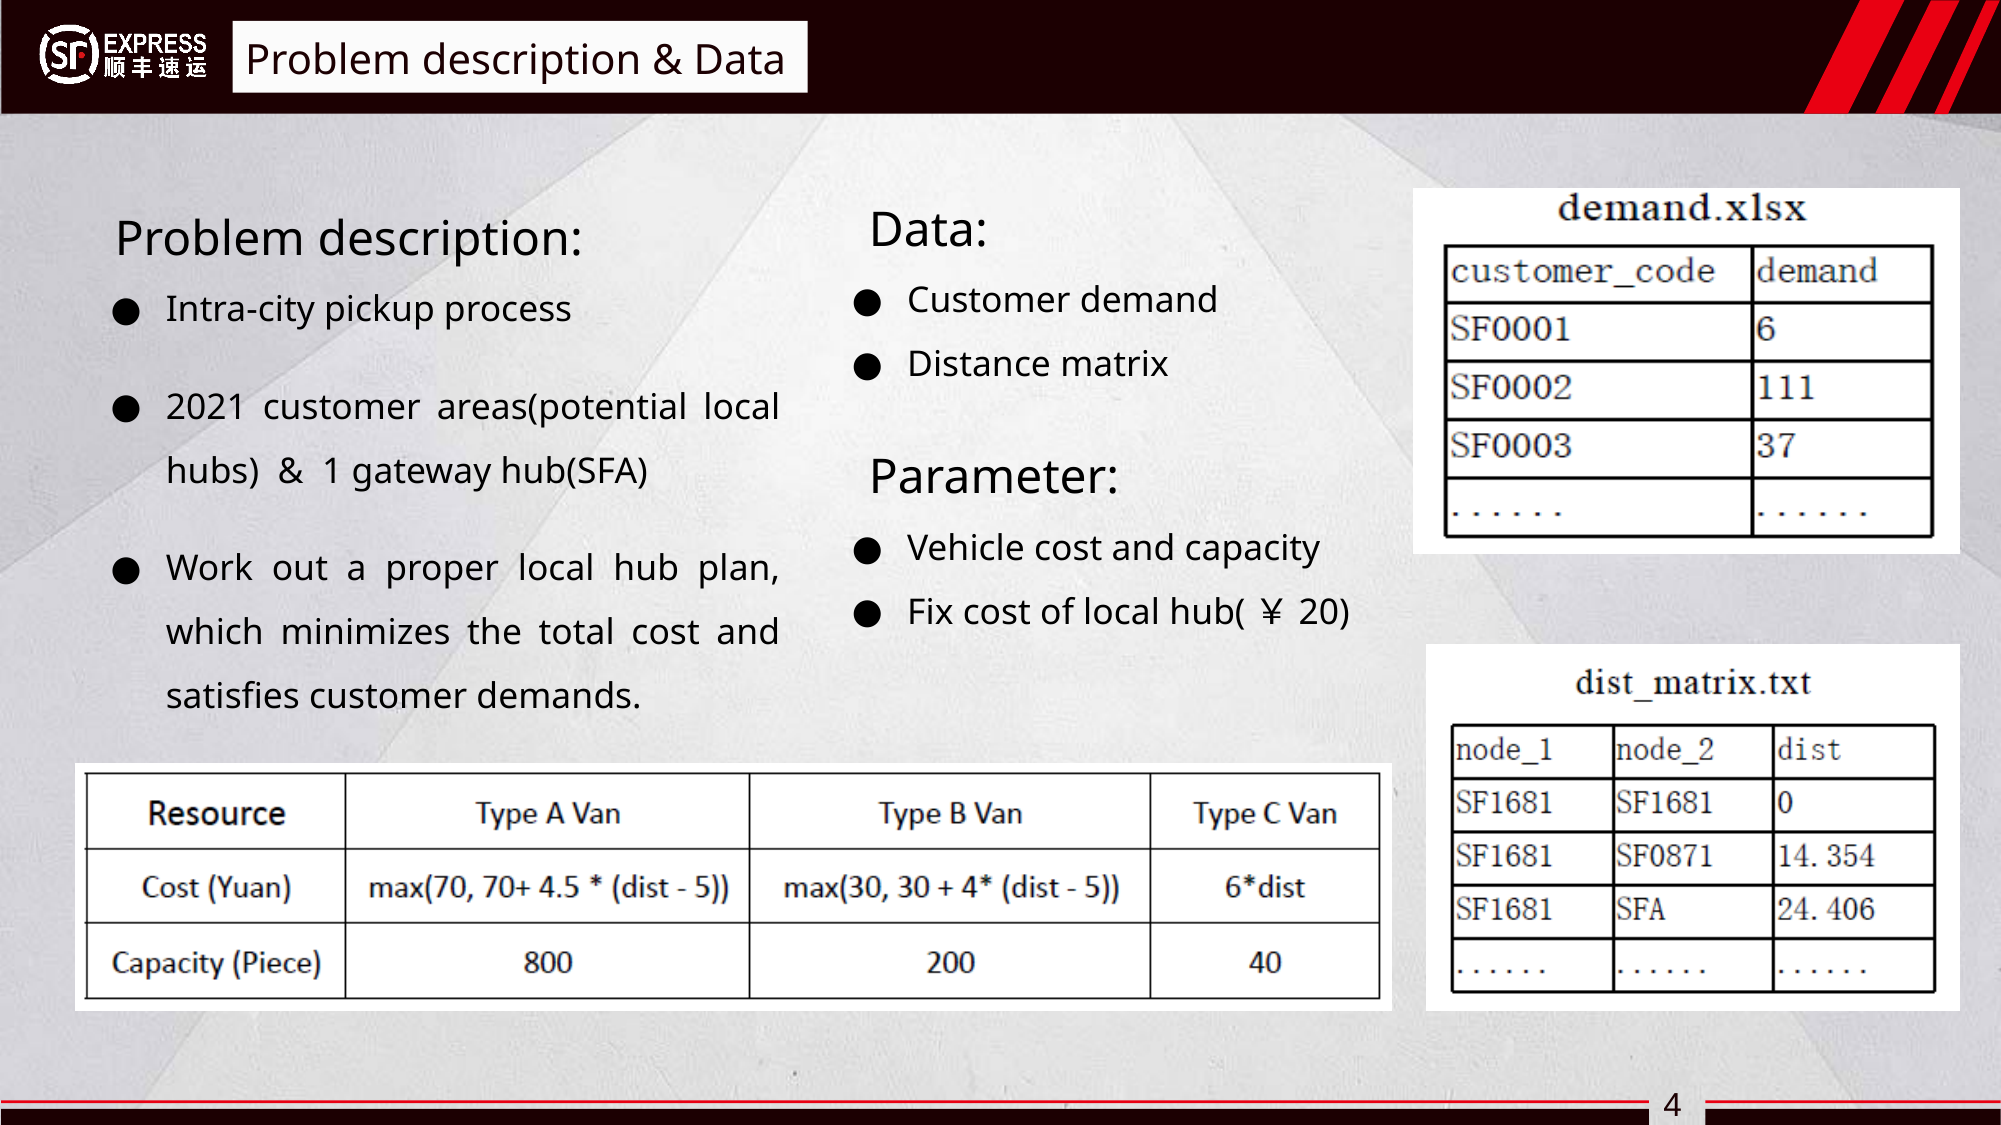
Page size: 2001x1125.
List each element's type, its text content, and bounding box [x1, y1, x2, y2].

text_box Data: Customer demand Distance matrix Parameter: Vehicle cost and capacity Fix cost of local hub(￥20) [817, 155, 1393, 647]
list Problem description & Data [230, 22, 806, 93]
text_box Problem description: Intra-city pickup process 2021 customer areas(potential local hubs) & 1 gateway hub(SFA) Work out a proper local hub plan, which minimizes the total cost and satisfies customer demands. [75, 163, 796, 731]
picture [37, 22, 208, 86]
picture [0, 0, 2001, 1125]
